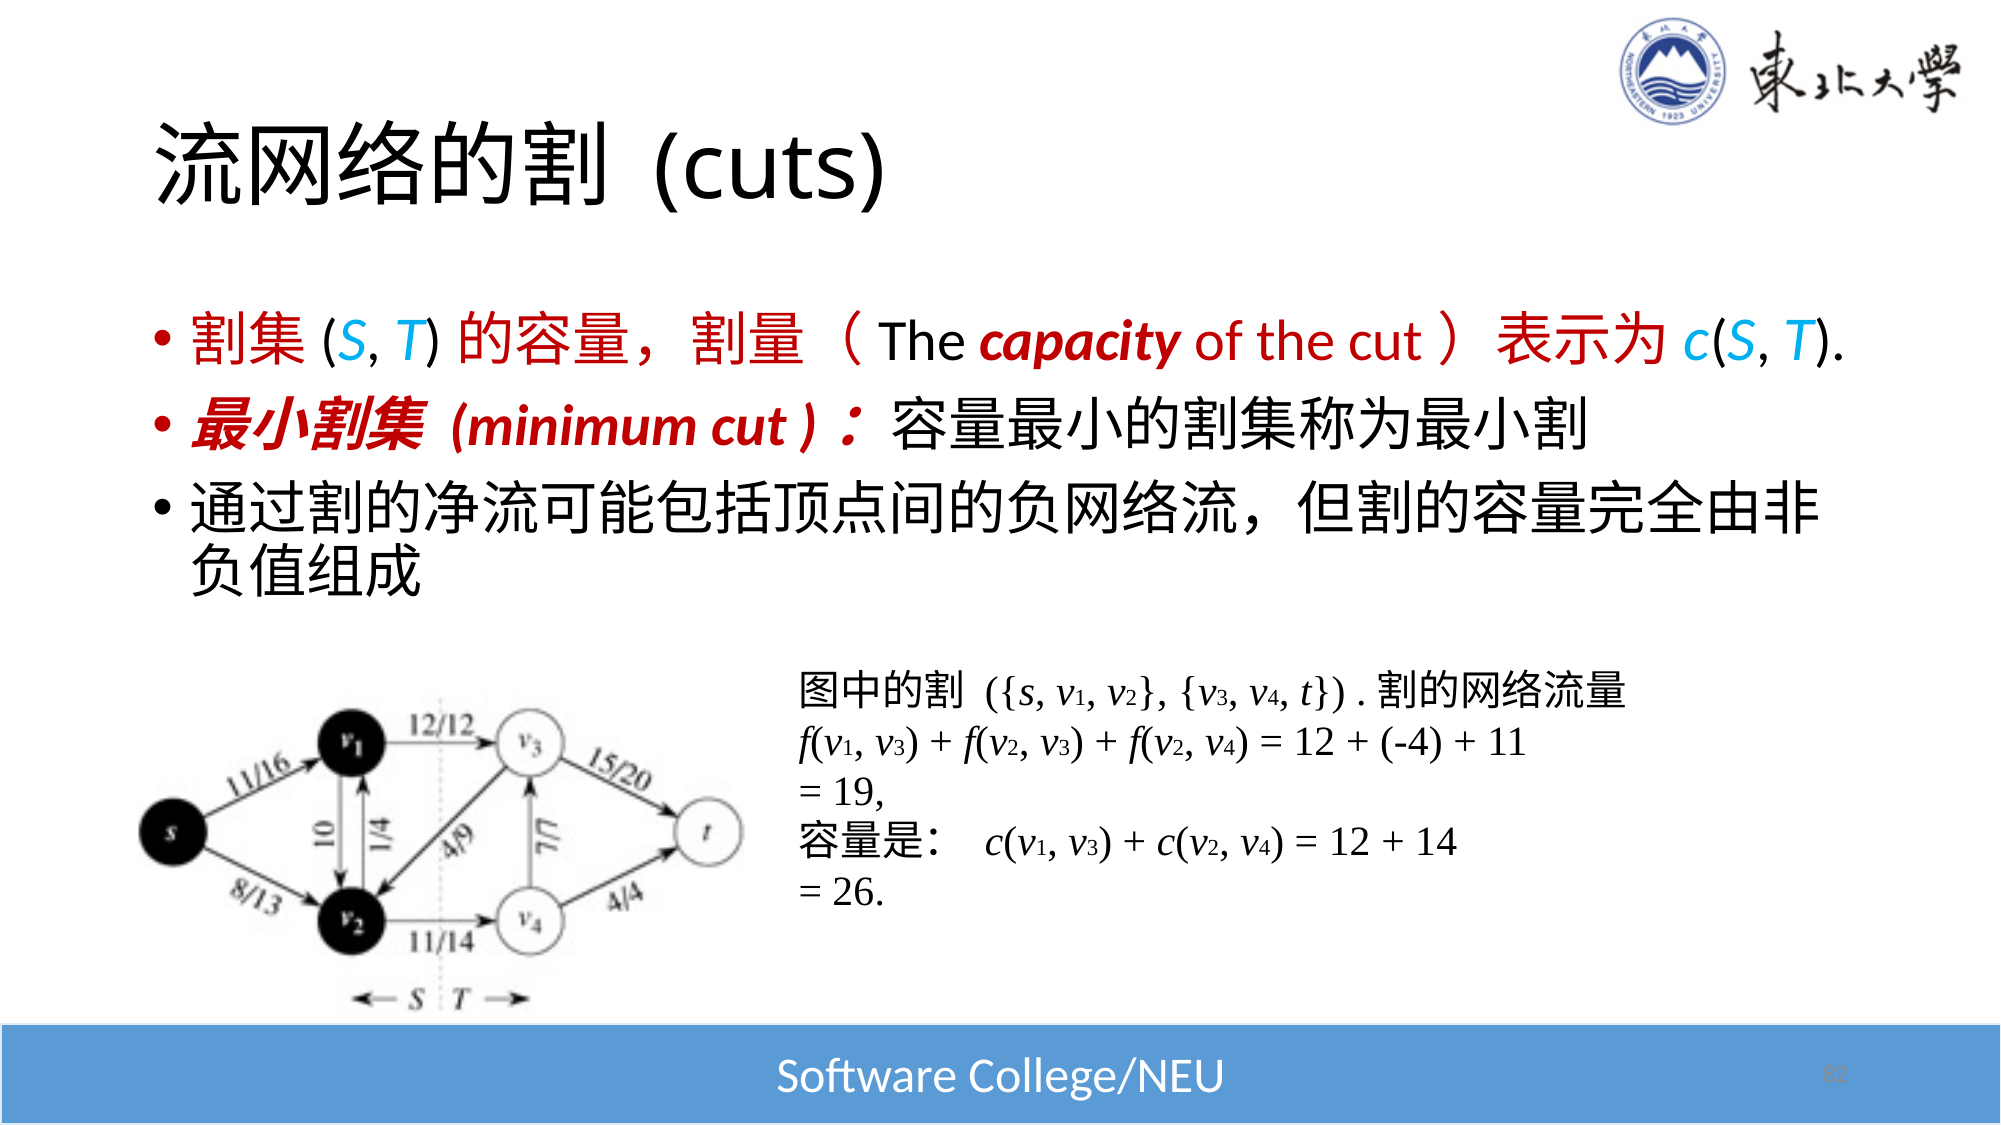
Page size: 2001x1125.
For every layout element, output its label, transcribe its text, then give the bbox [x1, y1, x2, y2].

title 流网络的割 (cuts) [137, 59, 1863, 278]
picture [137, 693, 745, 1014]
text_box 图中的割 ({s, v1, v2}, {v3, v4, t}) .割的网络流量 f(v1, v3) + f(v2, v3) + f(v2, v4) = 12 + (-4) + 11 = 19, 容量是： c(v1, v3) + c(v2, v4) = 12 + 14 = 26. [783, 656, 1906, 922]
picture [1605, 4, 1987, 135]
